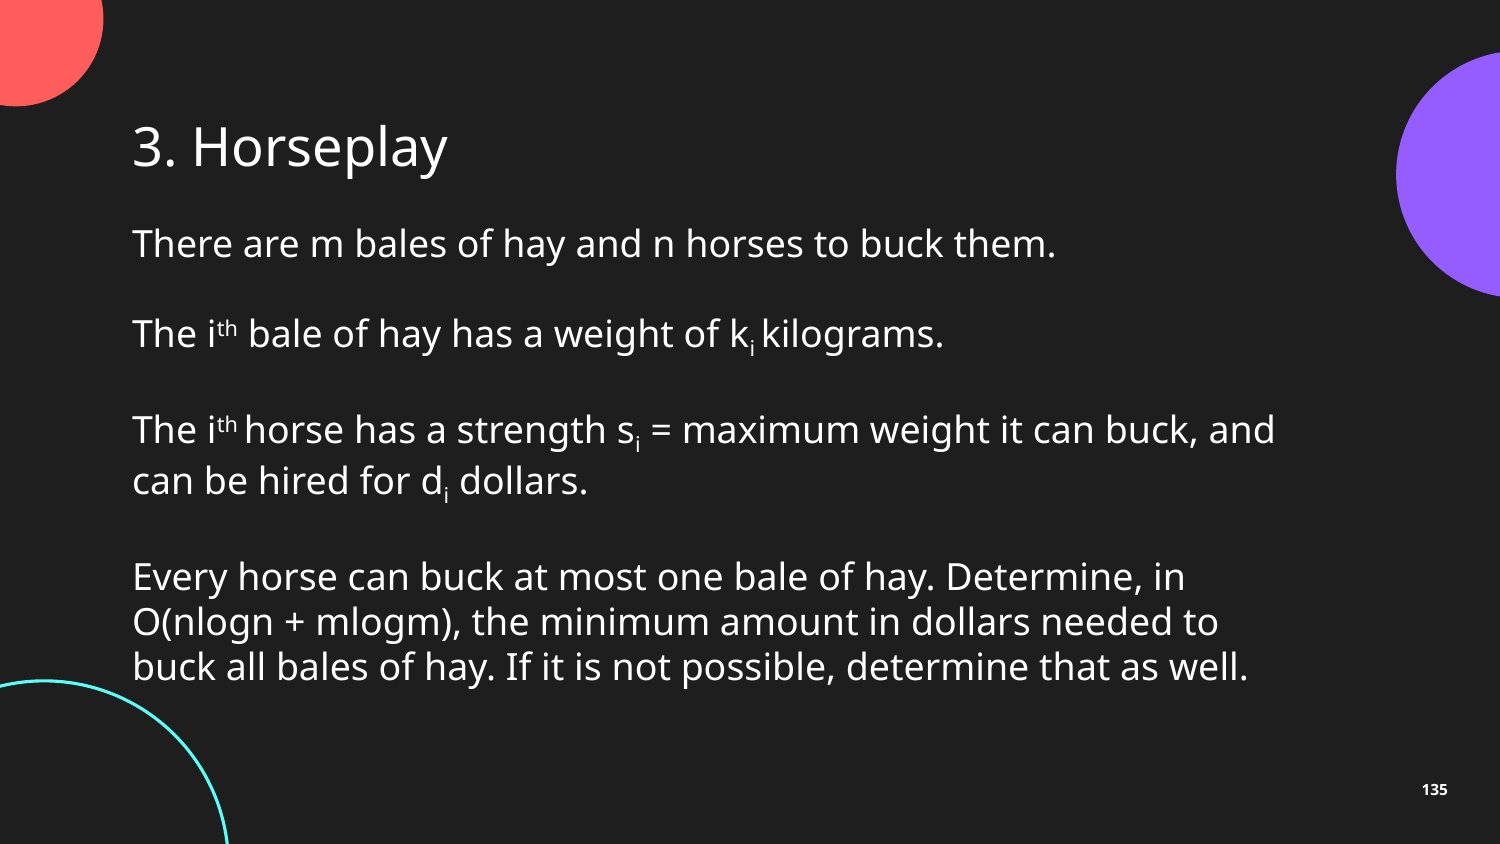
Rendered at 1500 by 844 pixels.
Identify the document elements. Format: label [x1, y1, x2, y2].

title [117, 106, 1383, 183]
text_box [117, 204, 1356, 281]
slide_number [1389, 764, 1480, 816]
